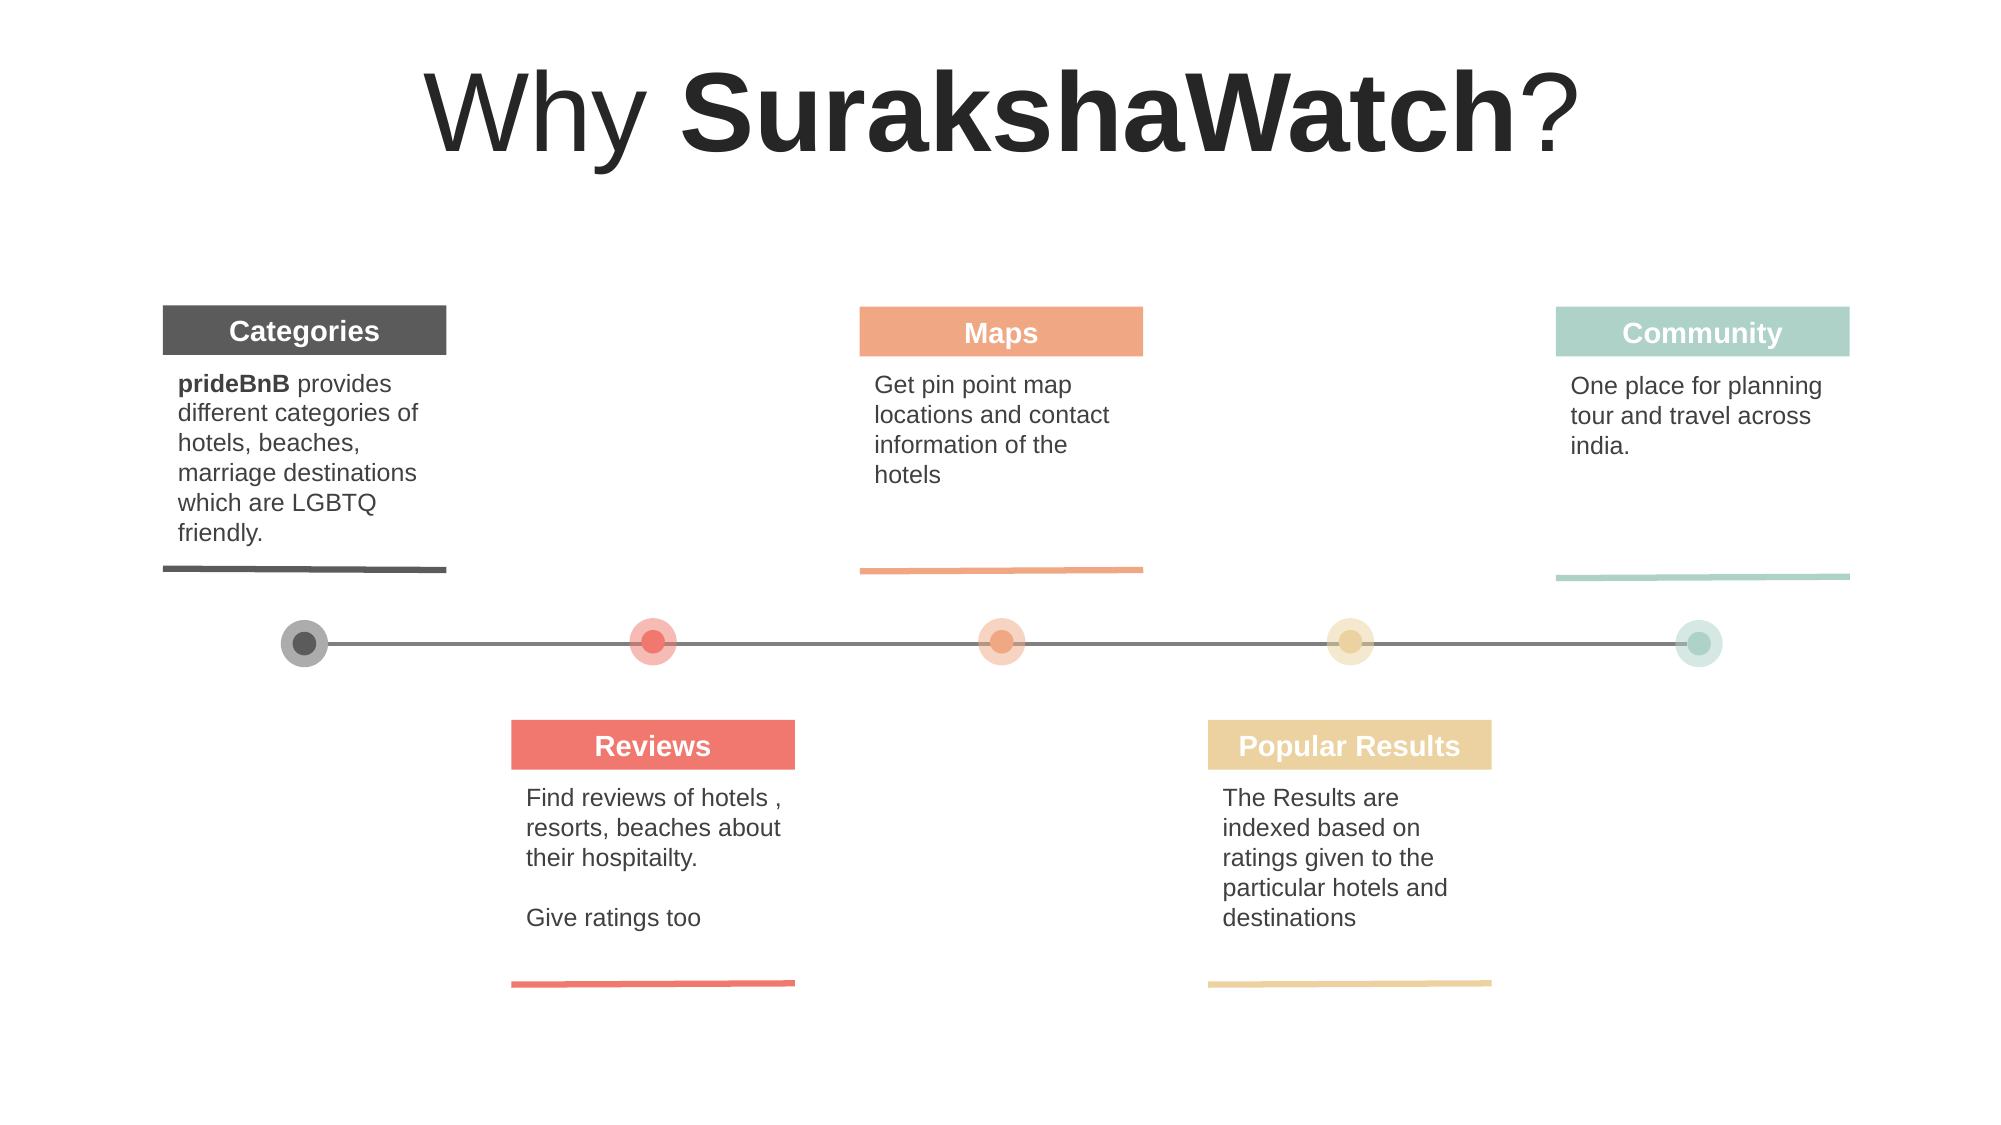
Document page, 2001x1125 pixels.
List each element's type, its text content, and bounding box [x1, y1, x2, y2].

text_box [978, 618, 1026, 666]
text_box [629, 618, 677, 666]
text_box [1208, 719, 1492, 985]
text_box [163, 305, 458, 570]
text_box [1555, 306, 1850, 579]
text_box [1326, 618, 1375, 666]
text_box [280, 619, 329, 668]
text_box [1675, 619, 1723, 668]
list Why SurakshaWatch? [53, 55, 1952, 175]
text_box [859, 306, 1144, 572]
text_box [511, 719, 821, 985]
